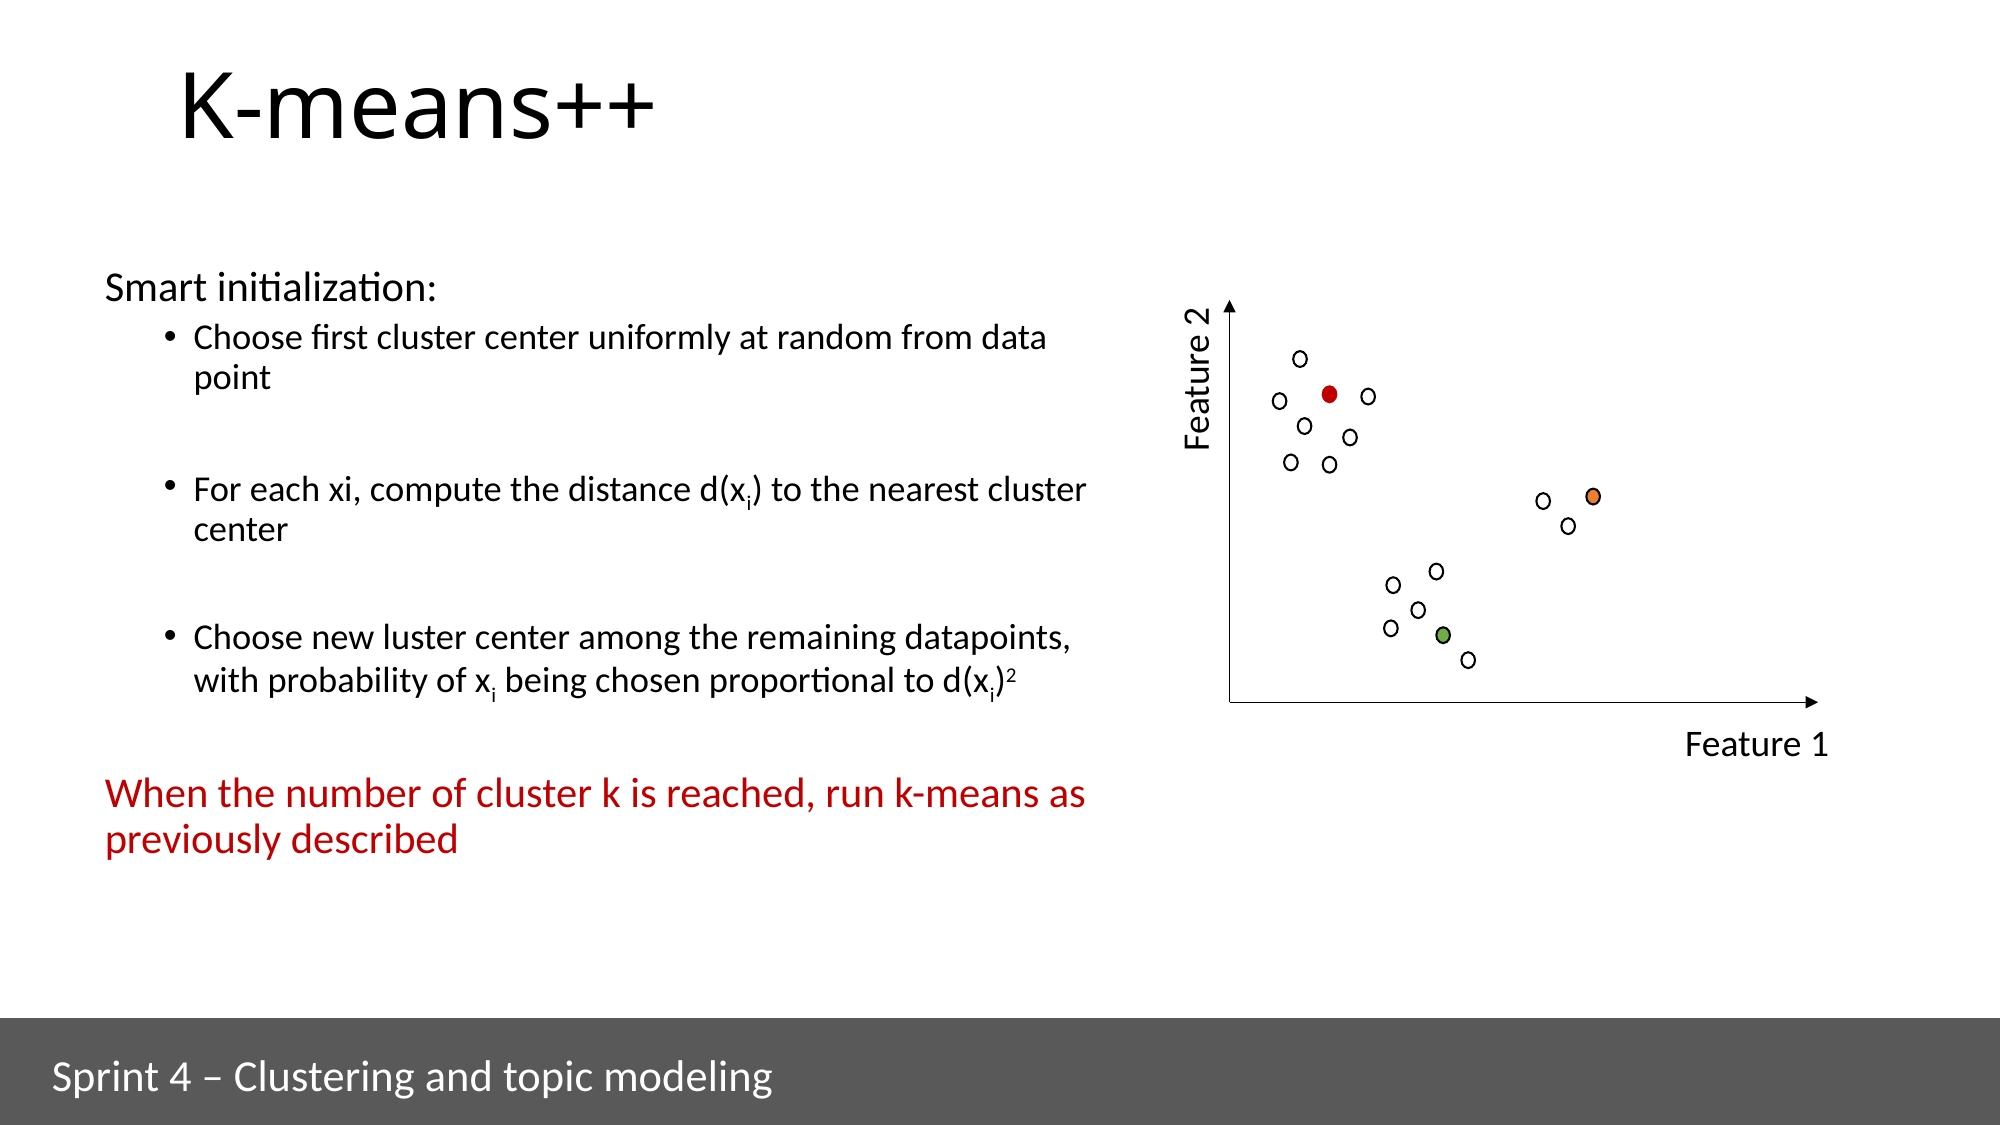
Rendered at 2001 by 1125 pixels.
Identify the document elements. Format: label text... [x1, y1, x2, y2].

text_box [1435, 626, 1452, 645]
text_box [1296, 417, 1313, 436]
text_box [1283, 453, 1299, 472]
text_box [1271, 392, 1288, 411]
text_box [1383, 619, 1399, 638]
title K-means++ [162, 0, 1888, 218]
text_box [1321, 385, 1338, 404]
text_box [1410, 601, 1427, 620]
text_box [1360, 387, 1377, 406]
text_box [1385, 576, 1402, 595]
list Smart initialization: Choose first cluster center uniformly at random from data point For each xi, compute the distance d(xi) to the nearest cluster center Choose new luster center among the remaining datapoints, with probability of xi being chosen proportional to d(xi)2 When the number of cluster k is reached, run k-means as previously described [89, 190, 1126, 878]
text_box [1585, 487, 1602, 506]
text_box Feature 2 [1163, 268, 1224, 466]
text_box [1560, 517, 1577, 536]
text_box Feature 1 [1670, 711, 1869, 772]
text_box [1428, 562, 1445, 581]
text_box [1342, 428, 1358, 447]
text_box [0, 1019, 2000, 1125]
text_box [1321, 455, 1338, 474]
text_box [1292, 349, 1308, 369]
text_box [1535, 492, 1552, 511]
text_box [1460, 651, 1477, 670]
